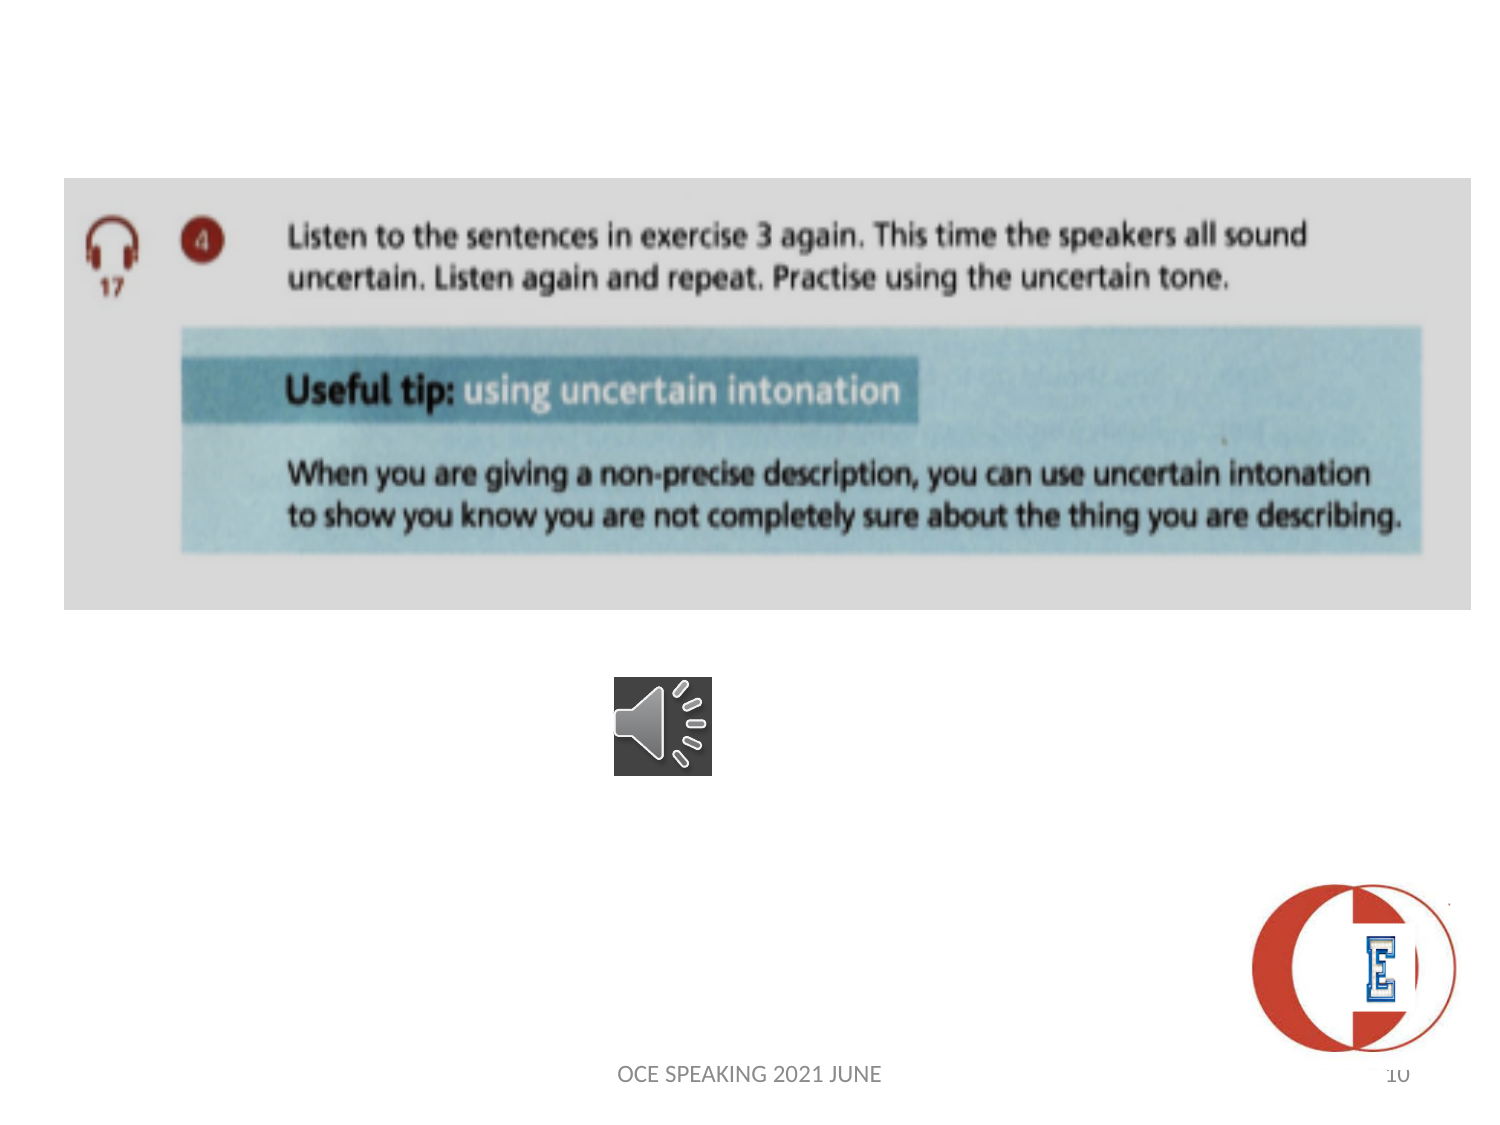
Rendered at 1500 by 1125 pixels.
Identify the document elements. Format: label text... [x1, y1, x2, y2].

picture [1245, 881, 1465, 1070]
slide_number 10 [1074, 1042, 1425, 1103]
picture [63, 178, 1471, 610]
picture [612, 676, 713, 777]
footer OCE SPEAKING 2021 JUNE [512, 1042, 988, 1103]
